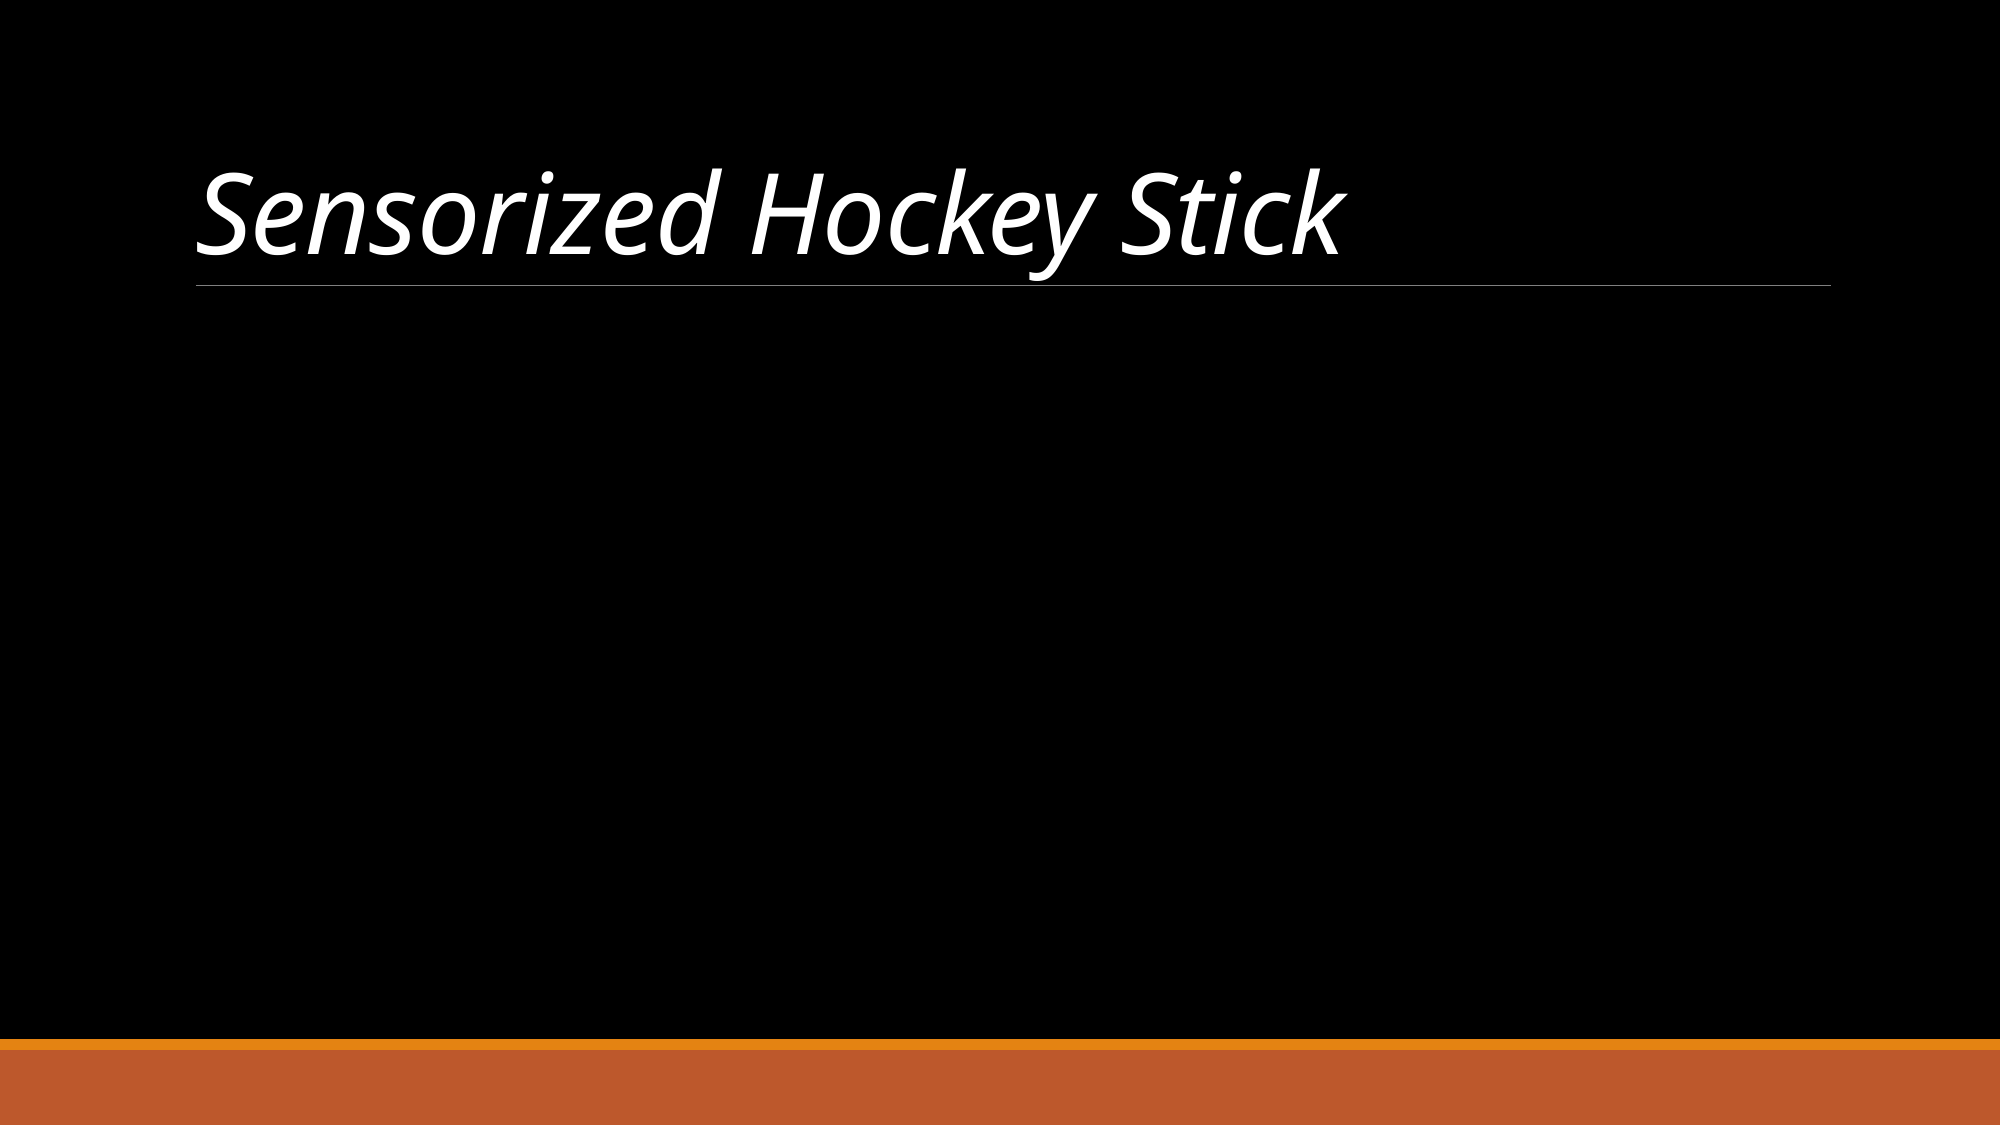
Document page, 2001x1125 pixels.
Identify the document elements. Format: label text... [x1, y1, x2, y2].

title Sensorized Hockey Stick [180, 47, 1830, 285]
